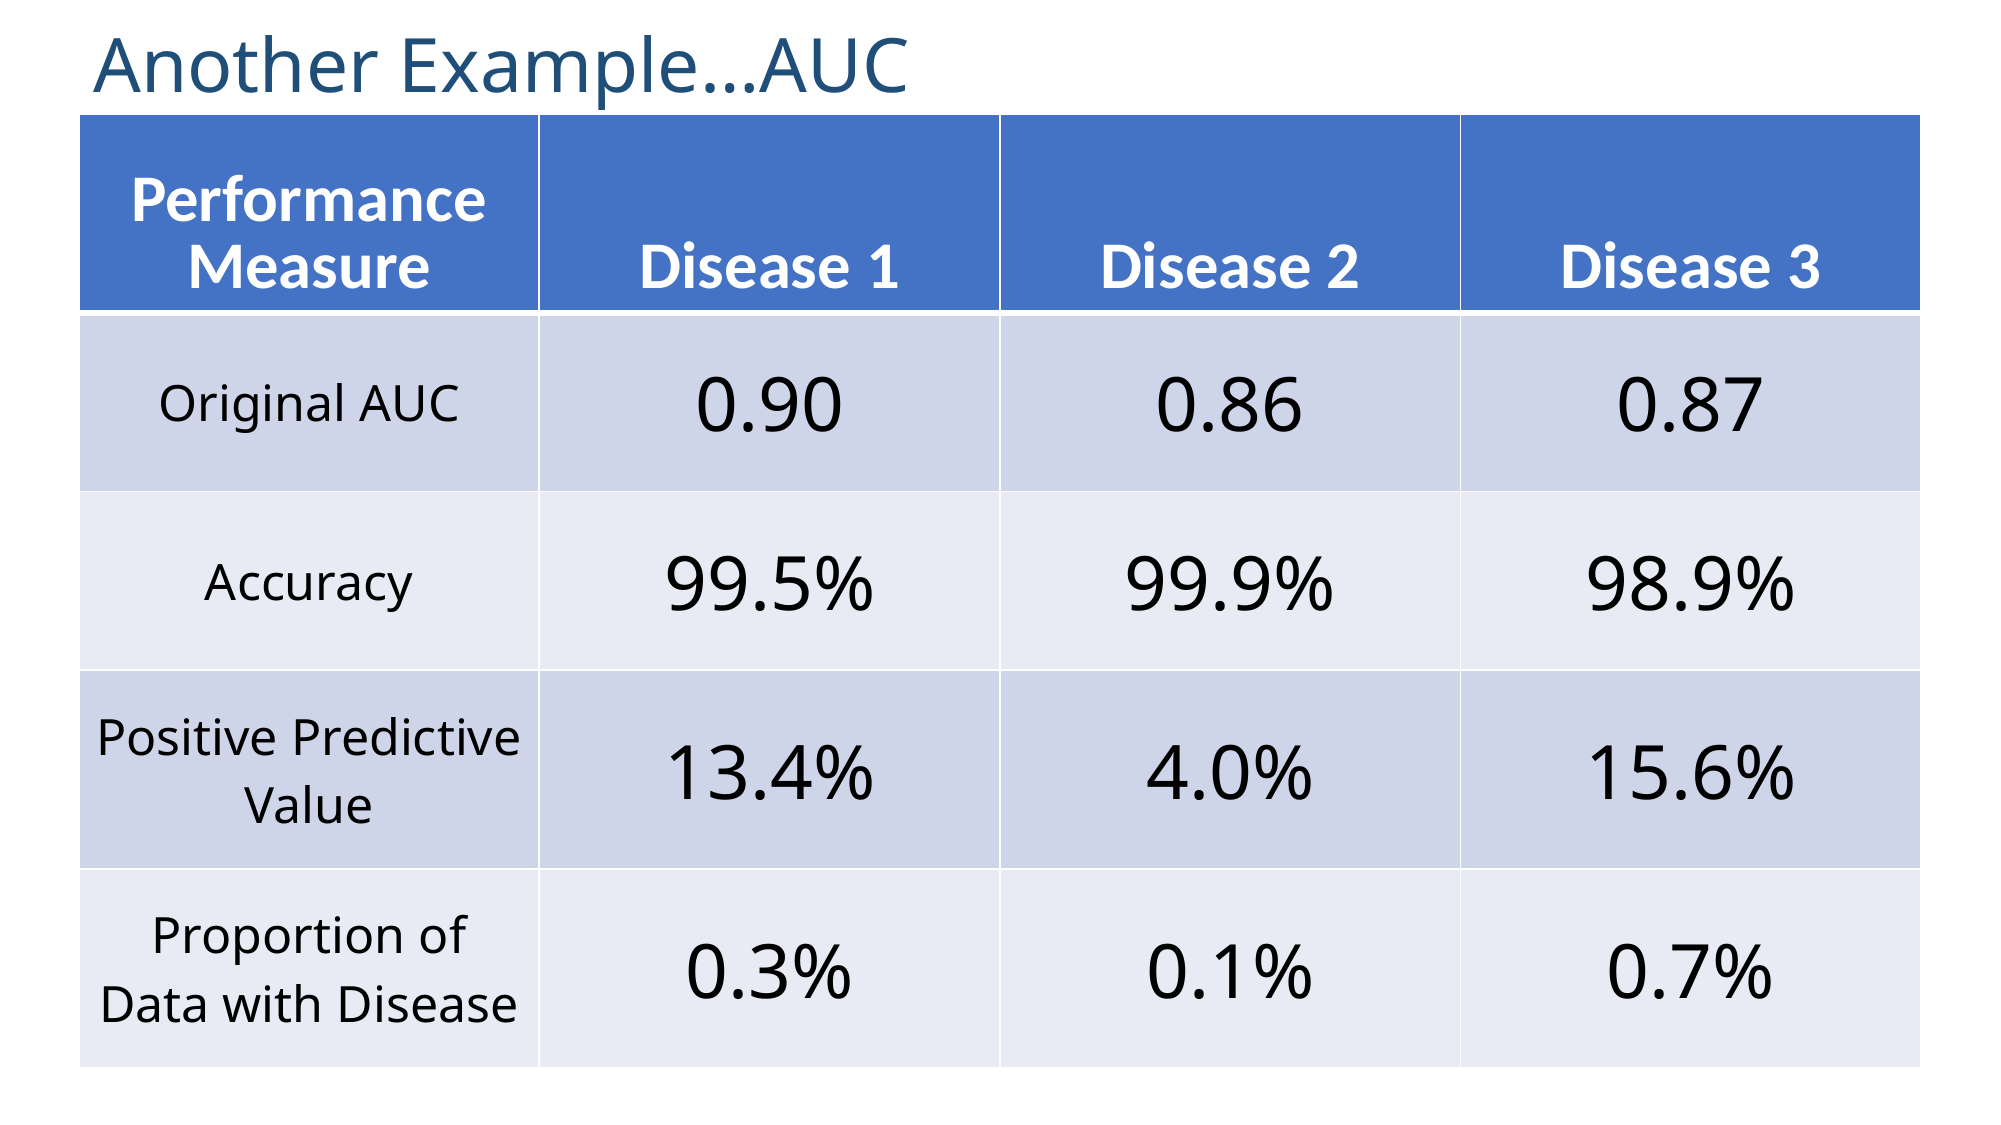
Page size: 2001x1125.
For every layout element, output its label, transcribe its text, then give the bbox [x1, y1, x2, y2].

table_cell 0.86 [1001, 316, 1460, 491]
table_cell 99.5% [540, 492, 999, 669]
table_header Disease 2 [1001, 115, 1460, 310]
table_cell 13.4% [540, 671, 999, 868]
table_cell 0.90 [540, 316, 999, 491]
table_cell Original AUC [80, 316, 538, 491]
table_cell Positive Predictive Value [80, 671, 538, 868]
table_cell 0.3% [540, 870, 999, 1067]
table_cell Accuracy [80, 492, 538, 669]
table_cell Proportion of Data with Disease [80, 870, 538, 1067]
table_cell 98.9% [1461, 492, 1920, 669]
text_box Another Example…AUC [78, 20, 1164, 113]
table_header Disease 1 [540, 115, 999, 310]
table_cell 0.87 [1461, 316, 1920, 491]
table_header Disease 3 [1461, 115, 1920, 310]
table_cell 4.0% [1001, 671, 1460, 868]
table_cell 0.1% [1001, 870, 1460, 1067]
table_header Performance Measure [80, 115, 538, 310]
table_cell 0.7% [1461, 870, 1920, 1067]
table_cell 99.9% [1001, 492, 1460, 669]
table_cell 15.6% [1461, 671, 1920, 868]
